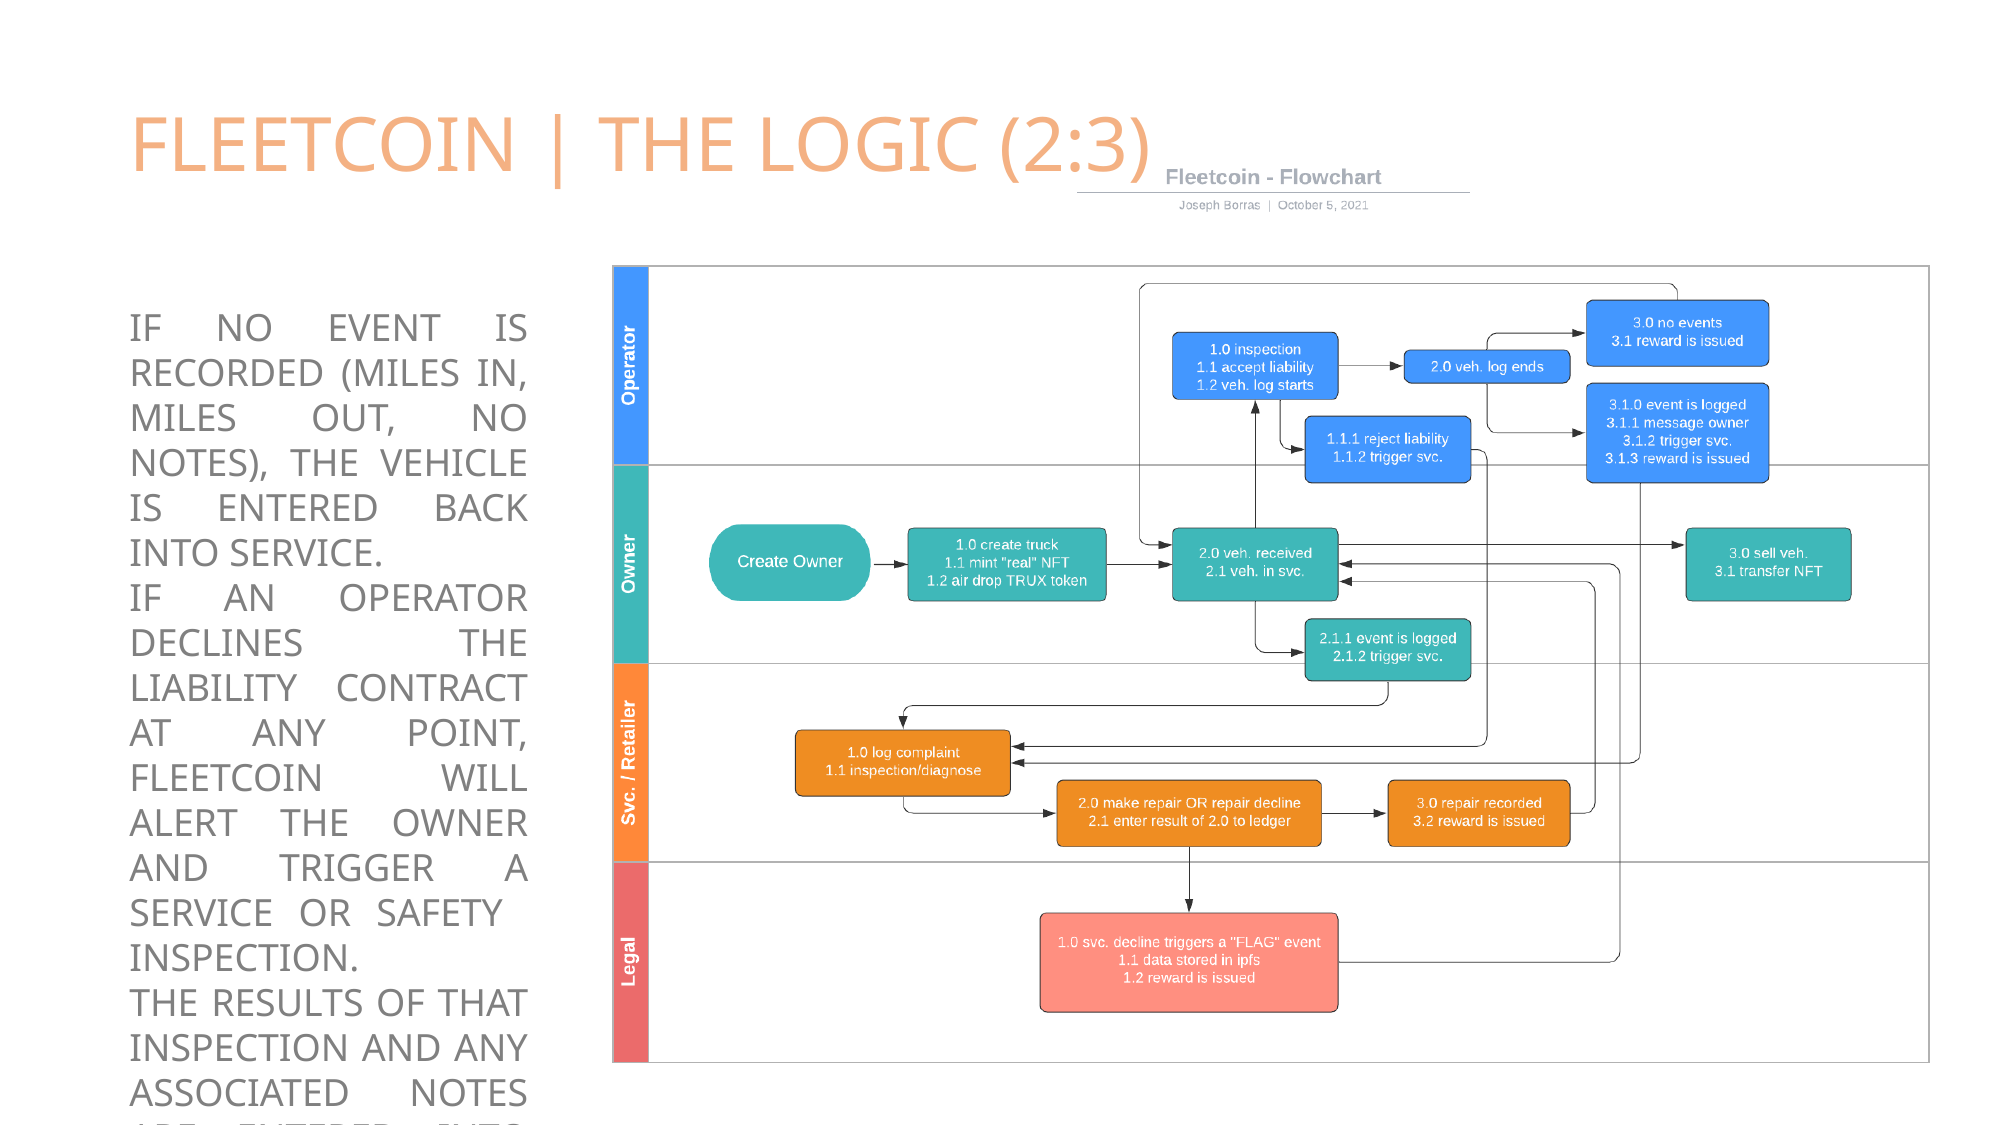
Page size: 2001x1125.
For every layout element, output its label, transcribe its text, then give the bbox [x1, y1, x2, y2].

subtitle IF NO EVENT IS RECORDED (MILES IN, MILES OUT, NO NOTES), THE VEHICLE IS ENTERED BACK INTO SERVICE. IF AN OPERATOR DECLINES THE LIABILITY CONTRACT AT ANY POINT, FLEETCOIN WILL ALERT THE OWNER AND TRIGGER A SERVICE OR SAFETY INSPECTION. THE RESULTS OF THAT INSPECTION AND ANY ASSOCIATED NOTES ARE ENTERED INTO THE RECORD. [114, 296, 543, 1024]
title FLEETCOIN | THE LOGIC (2:3) [114, 101, 543, 196]
picture [543, 101, 2000, 1125]
